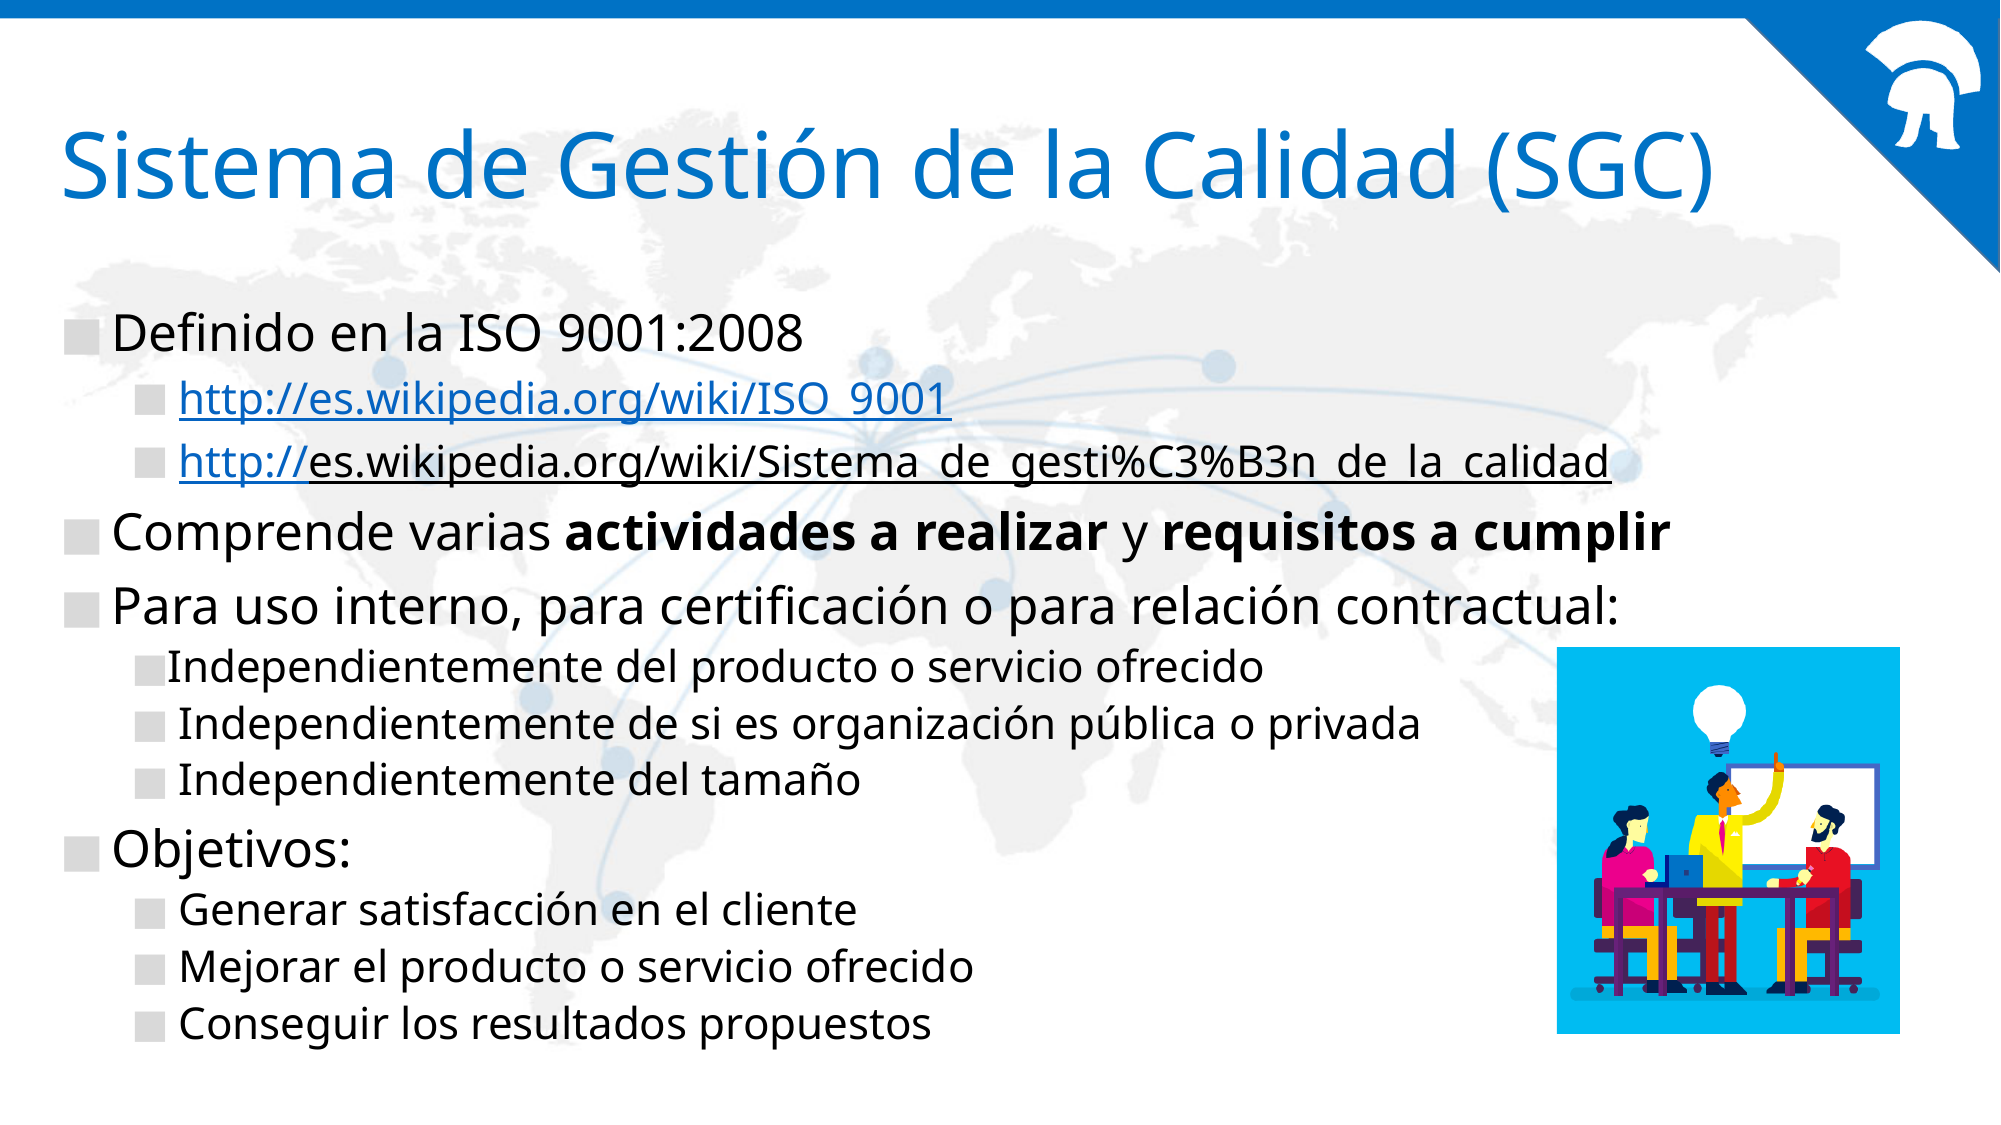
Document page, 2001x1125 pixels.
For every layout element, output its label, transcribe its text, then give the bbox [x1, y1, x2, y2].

picture [0, 0, 2001, 1125]
title Sistema de Gestión de la Calidad (SGC) [45, 59, 1863, 278]
list Definido en la ISO 9001:2008 http://es.wikipedia.org/wiki/ISO_9001 http://es.wikipedia.org/wiki/Sistema_de_gesti%C3%B3n_de_la_calidad Comprende varias actividades a realizar y requisitos a cumplir Para uso interno, para certificación o para relación contractual: Independientemente del producto o servicio ofrecido Independientemente de si es organización pública o privada Independientemente del tamaño Objetivos: Generar satisfacción en el cliente Mejorar el producto o servicio ofrecido Conseguir los resultados propuestos [45, 299, 1863, 1062]
